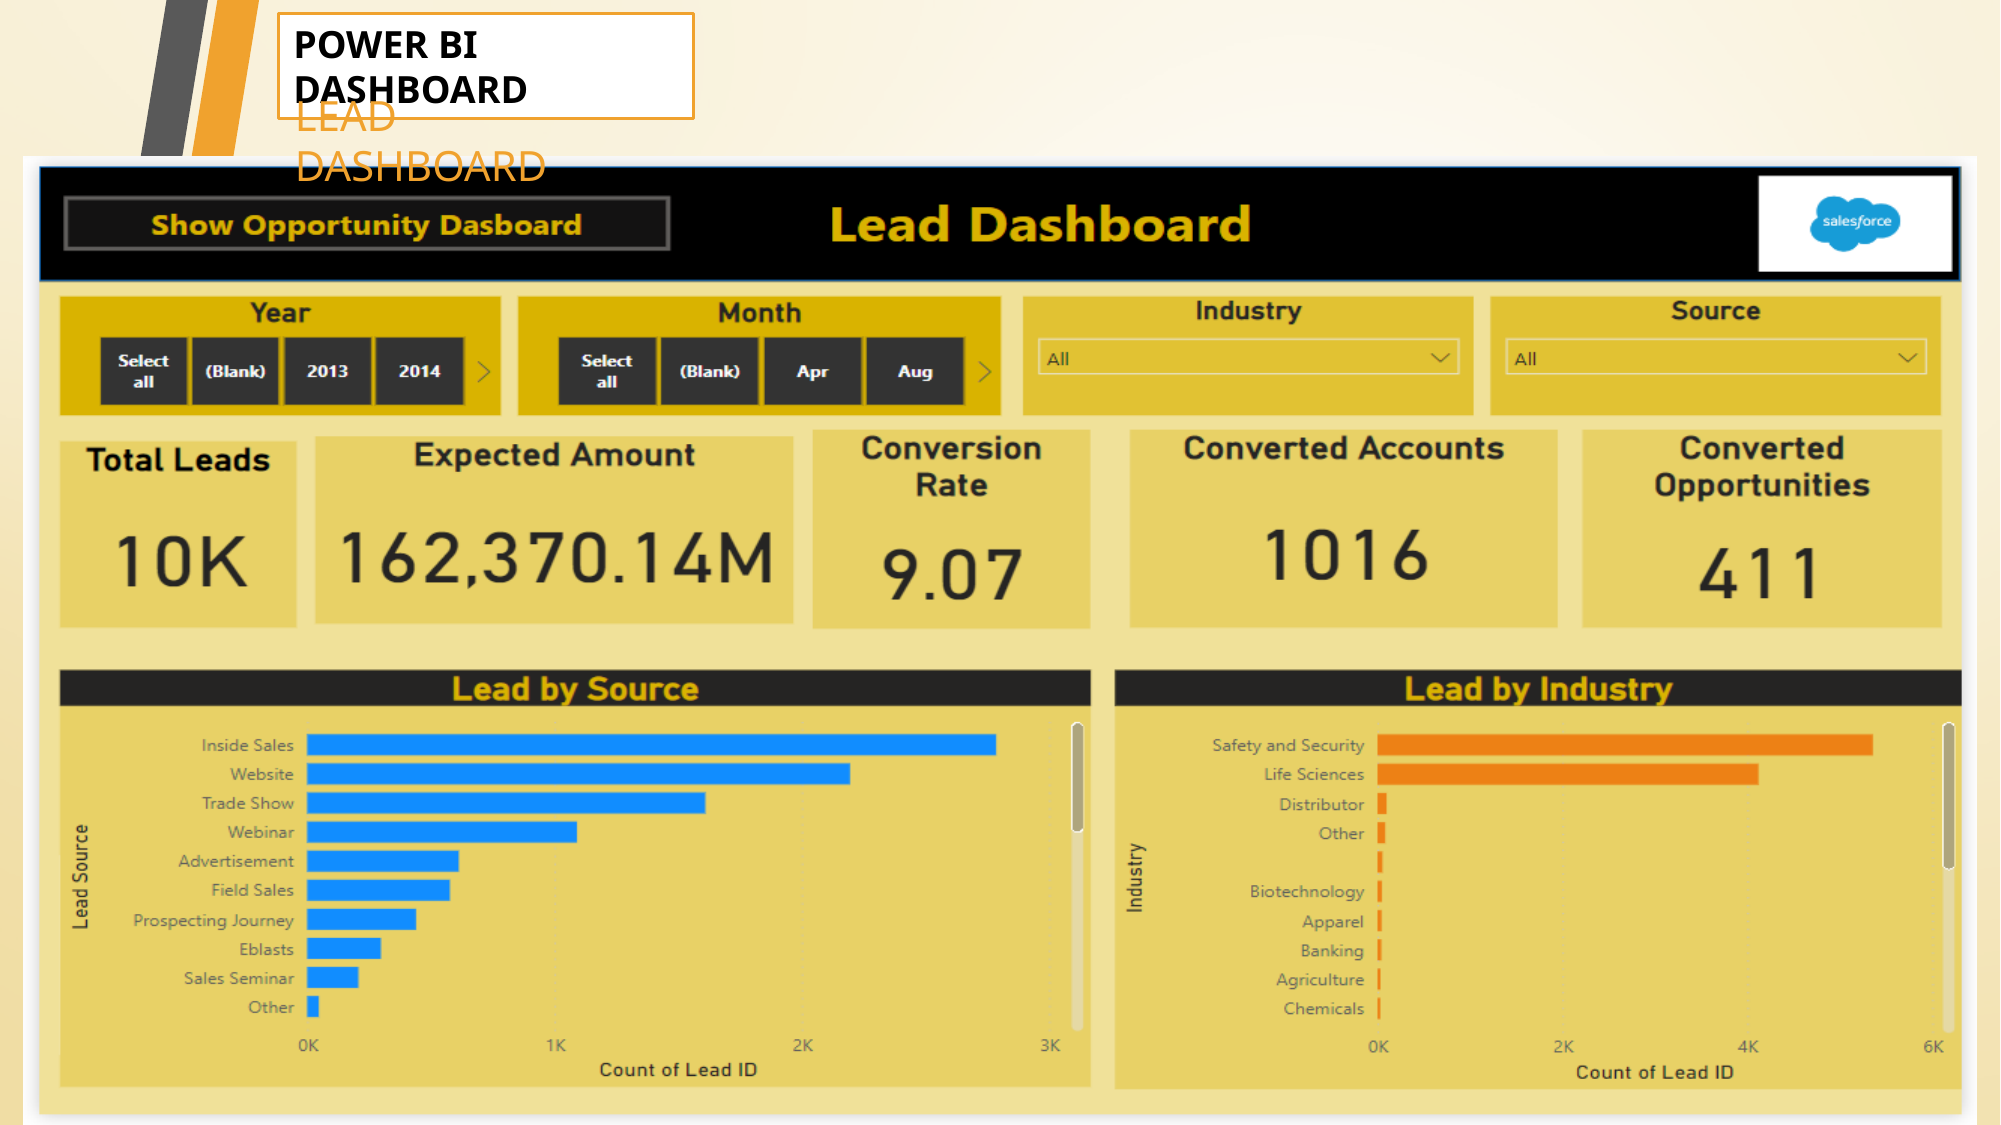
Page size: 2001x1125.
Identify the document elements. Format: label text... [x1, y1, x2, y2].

text_box LEAD DASHBOARD [280, 82, 648, 155]
text_box POWER BI DASHBOARD [277, 12, 695, 120]
picture [23, 155, 1977, 1125]
